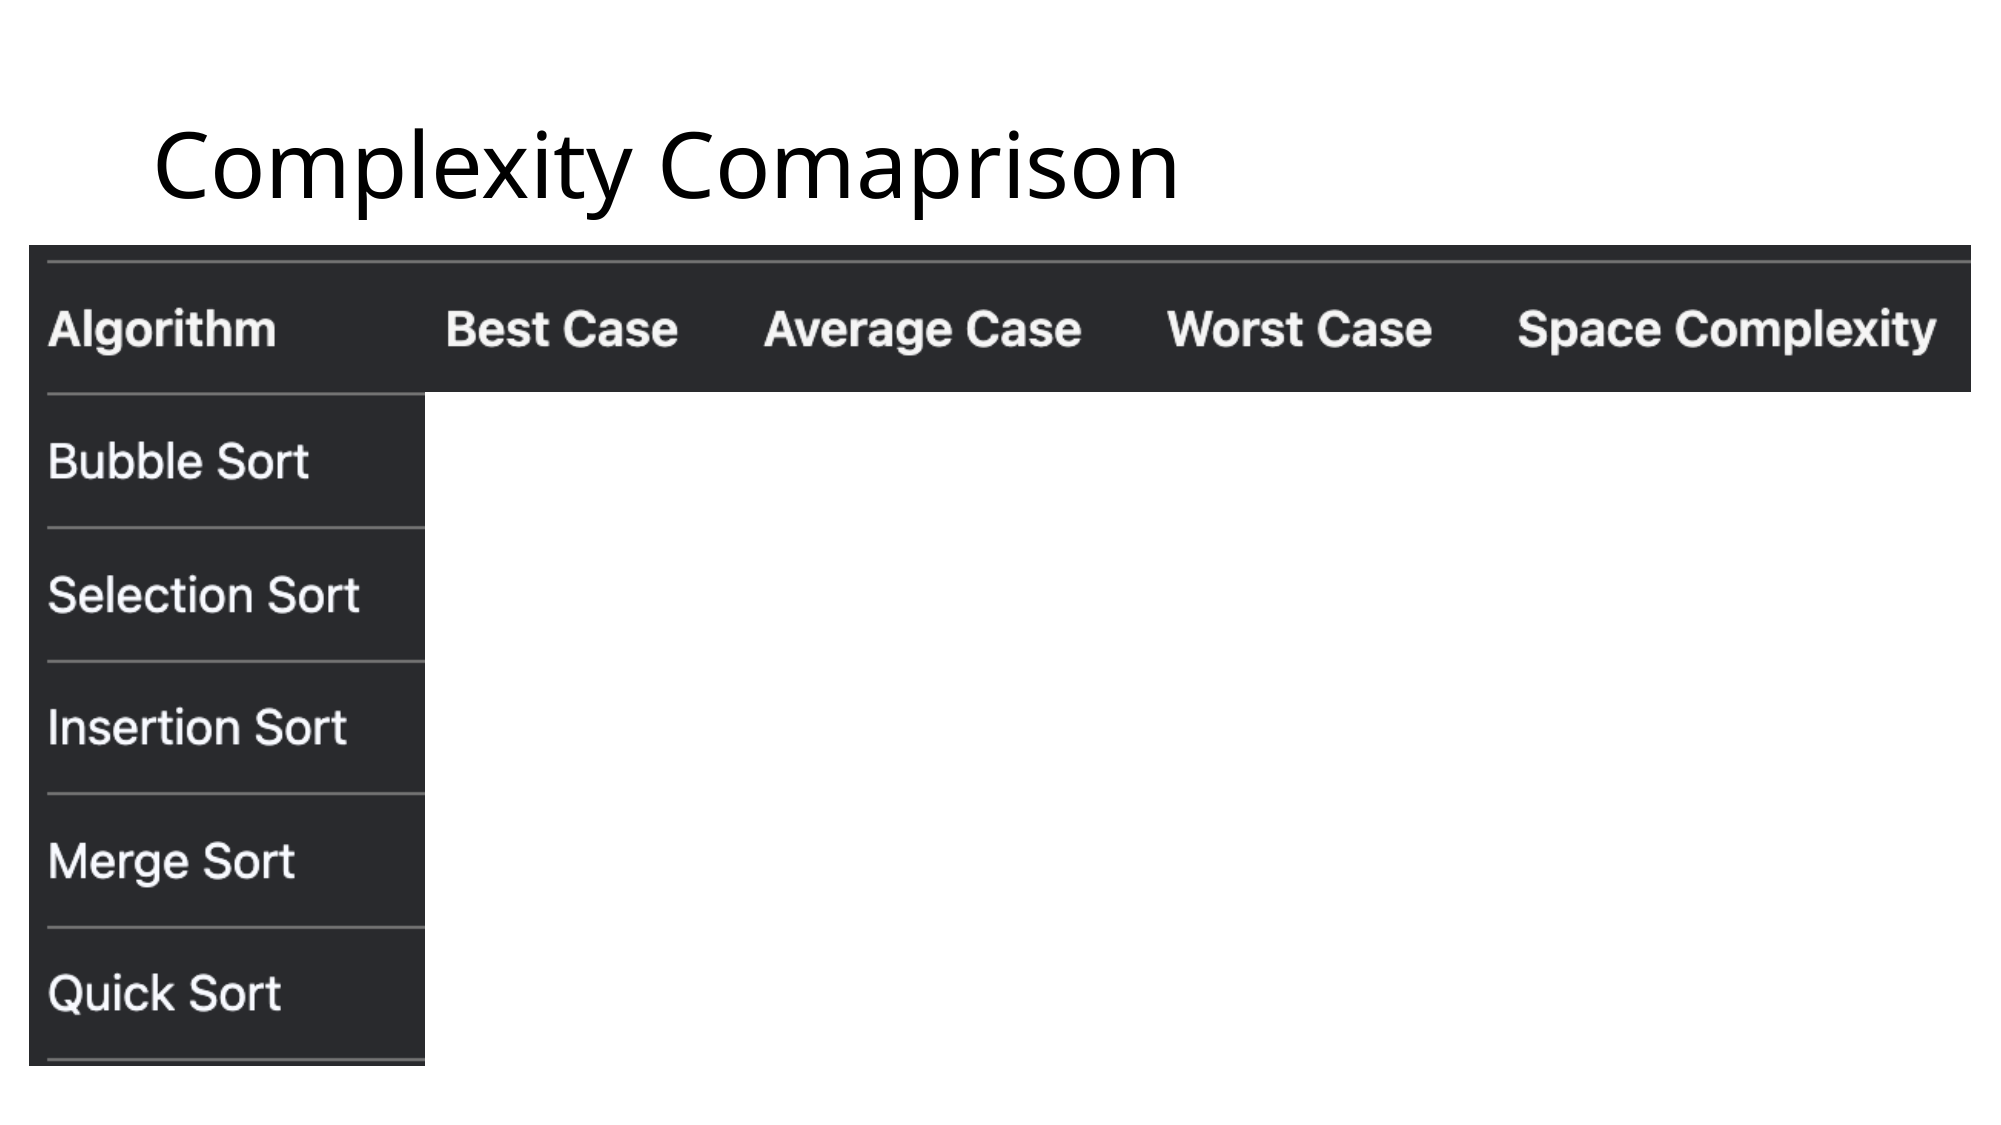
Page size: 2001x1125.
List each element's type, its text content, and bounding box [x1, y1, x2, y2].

picture [29, 245, 1971, 1066]
title Complexity Comaprison [137, 59, 1863, 245]
